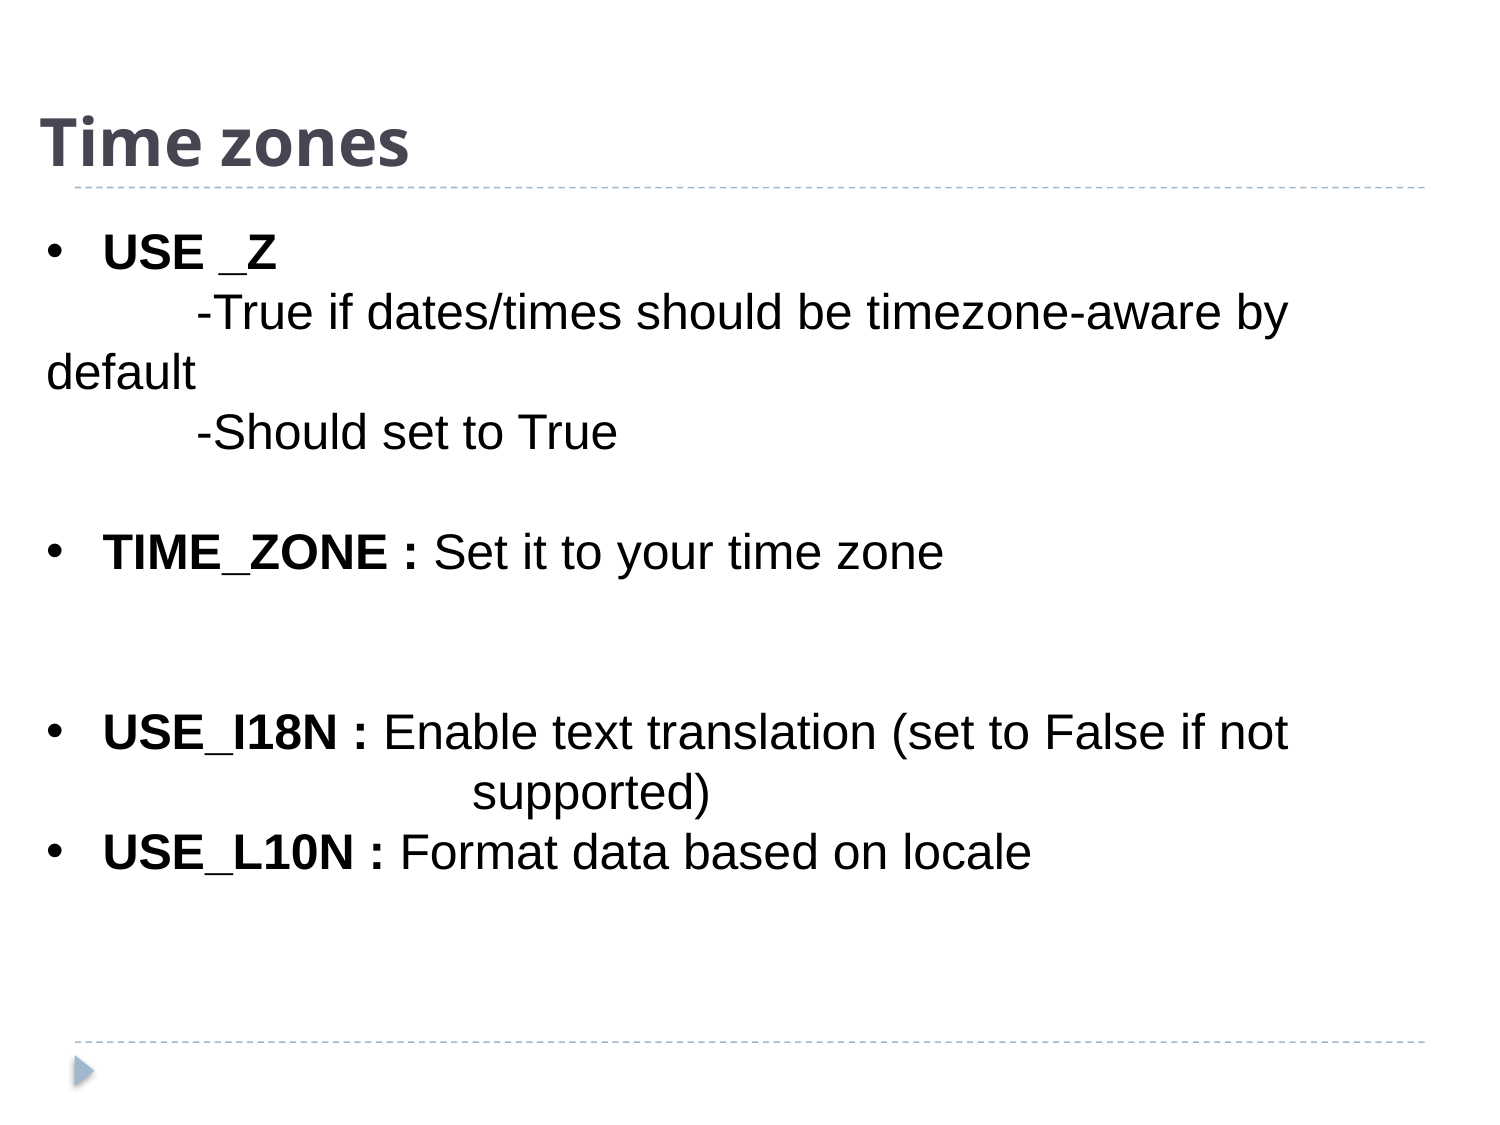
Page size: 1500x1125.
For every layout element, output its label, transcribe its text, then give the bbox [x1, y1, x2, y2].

text_box USE _Z -True if dates/times should be timezone-aware by default -Should set to True TIME_ZONE : Set it to your time zone USE_I18N : Enable text translation (set to False if not supported) USE_L10N : Format data based on locale [31, 212, 1494, 888]
title Time zones [24, 24, 1425, 188]
